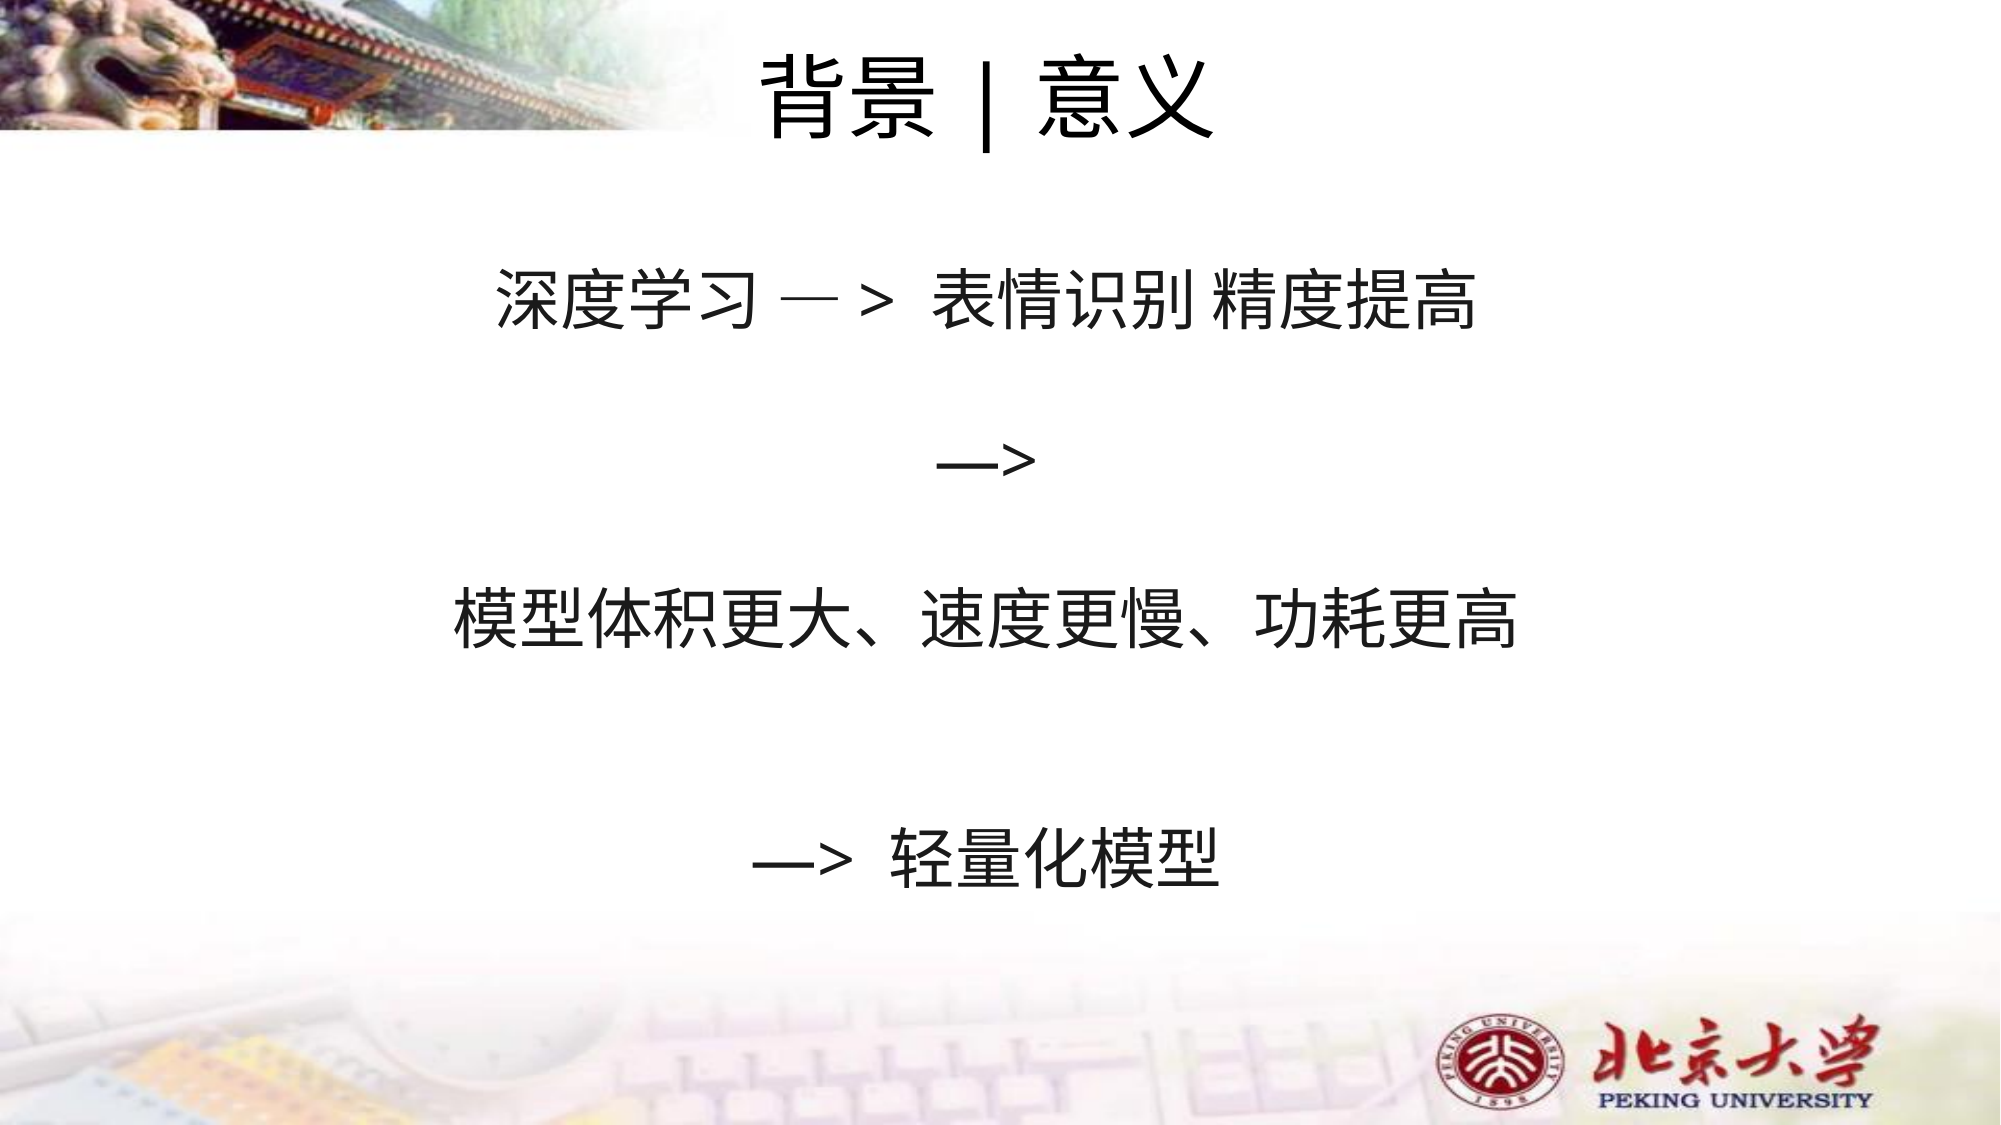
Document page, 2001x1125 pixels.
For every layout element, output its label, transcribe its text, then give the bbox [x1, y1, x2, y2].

text_box 背景|意义 [741, 0, 1233, 158]
text_box 深度学习 —> 表情识别 精度提高 —> 模型体积更大、速度更慢、功耗更高 —> 轻量化模型 [423, 250, 1551, 1045]
picture [0, 0, 2001, 1125]
